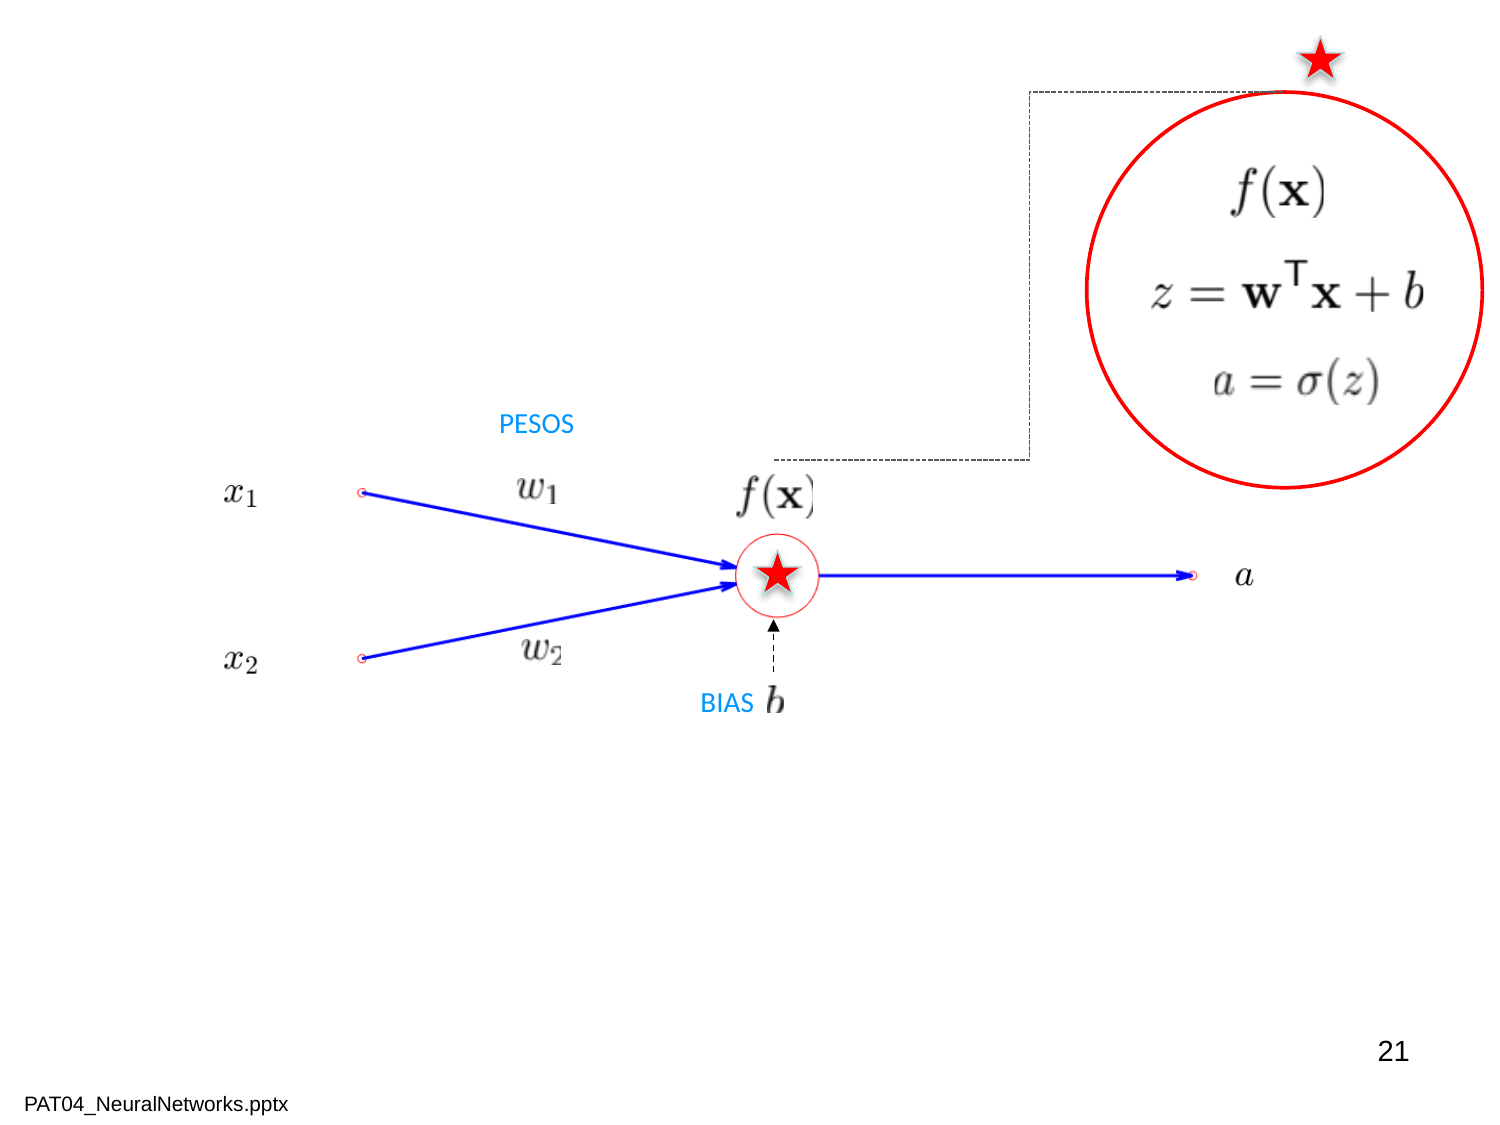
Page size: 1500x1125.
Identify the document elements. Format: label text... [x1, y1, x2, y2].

picture [146, 359, 1345, 807]
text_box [474, 396, 599, 665]
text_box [665, 618, 790, 727]
footer PAT04_NeuralNetworks.pptx [0, 1083, 395, 1125]
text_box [774, 35, 1483, 488]
slide_number 21 [1074, 1024, 1426, 1103]
